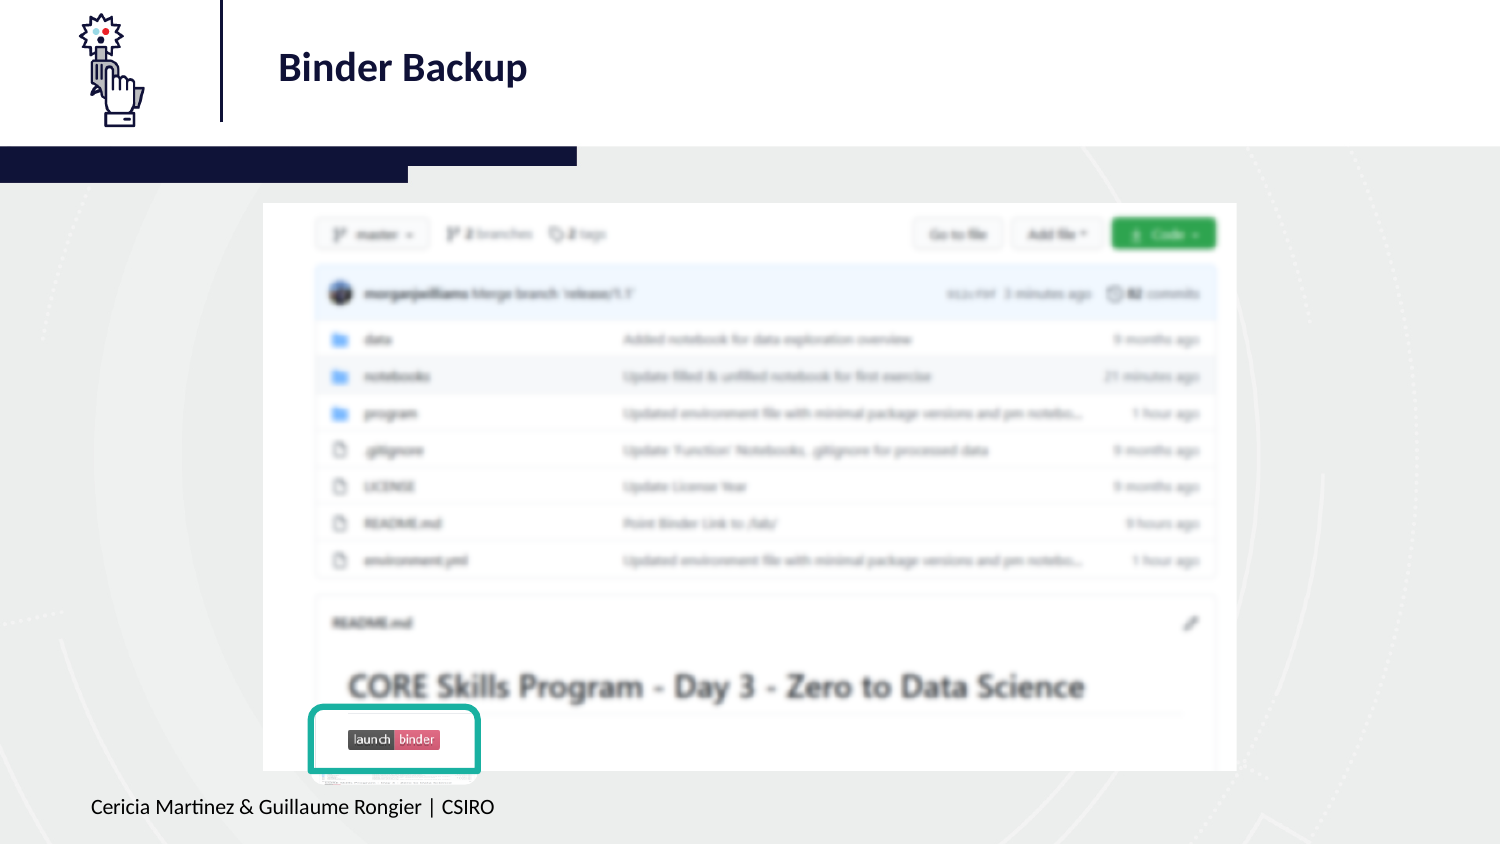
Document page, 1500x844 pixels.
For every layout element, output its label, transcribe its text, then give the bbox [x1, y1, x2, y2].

list Cericia Martinez & Guillaume Rongier | CSIRO [76, 784, 1217, 821]
list Binder Backup [263, 32, 1404, 106]
picture [0, 0, 1500, 844]
